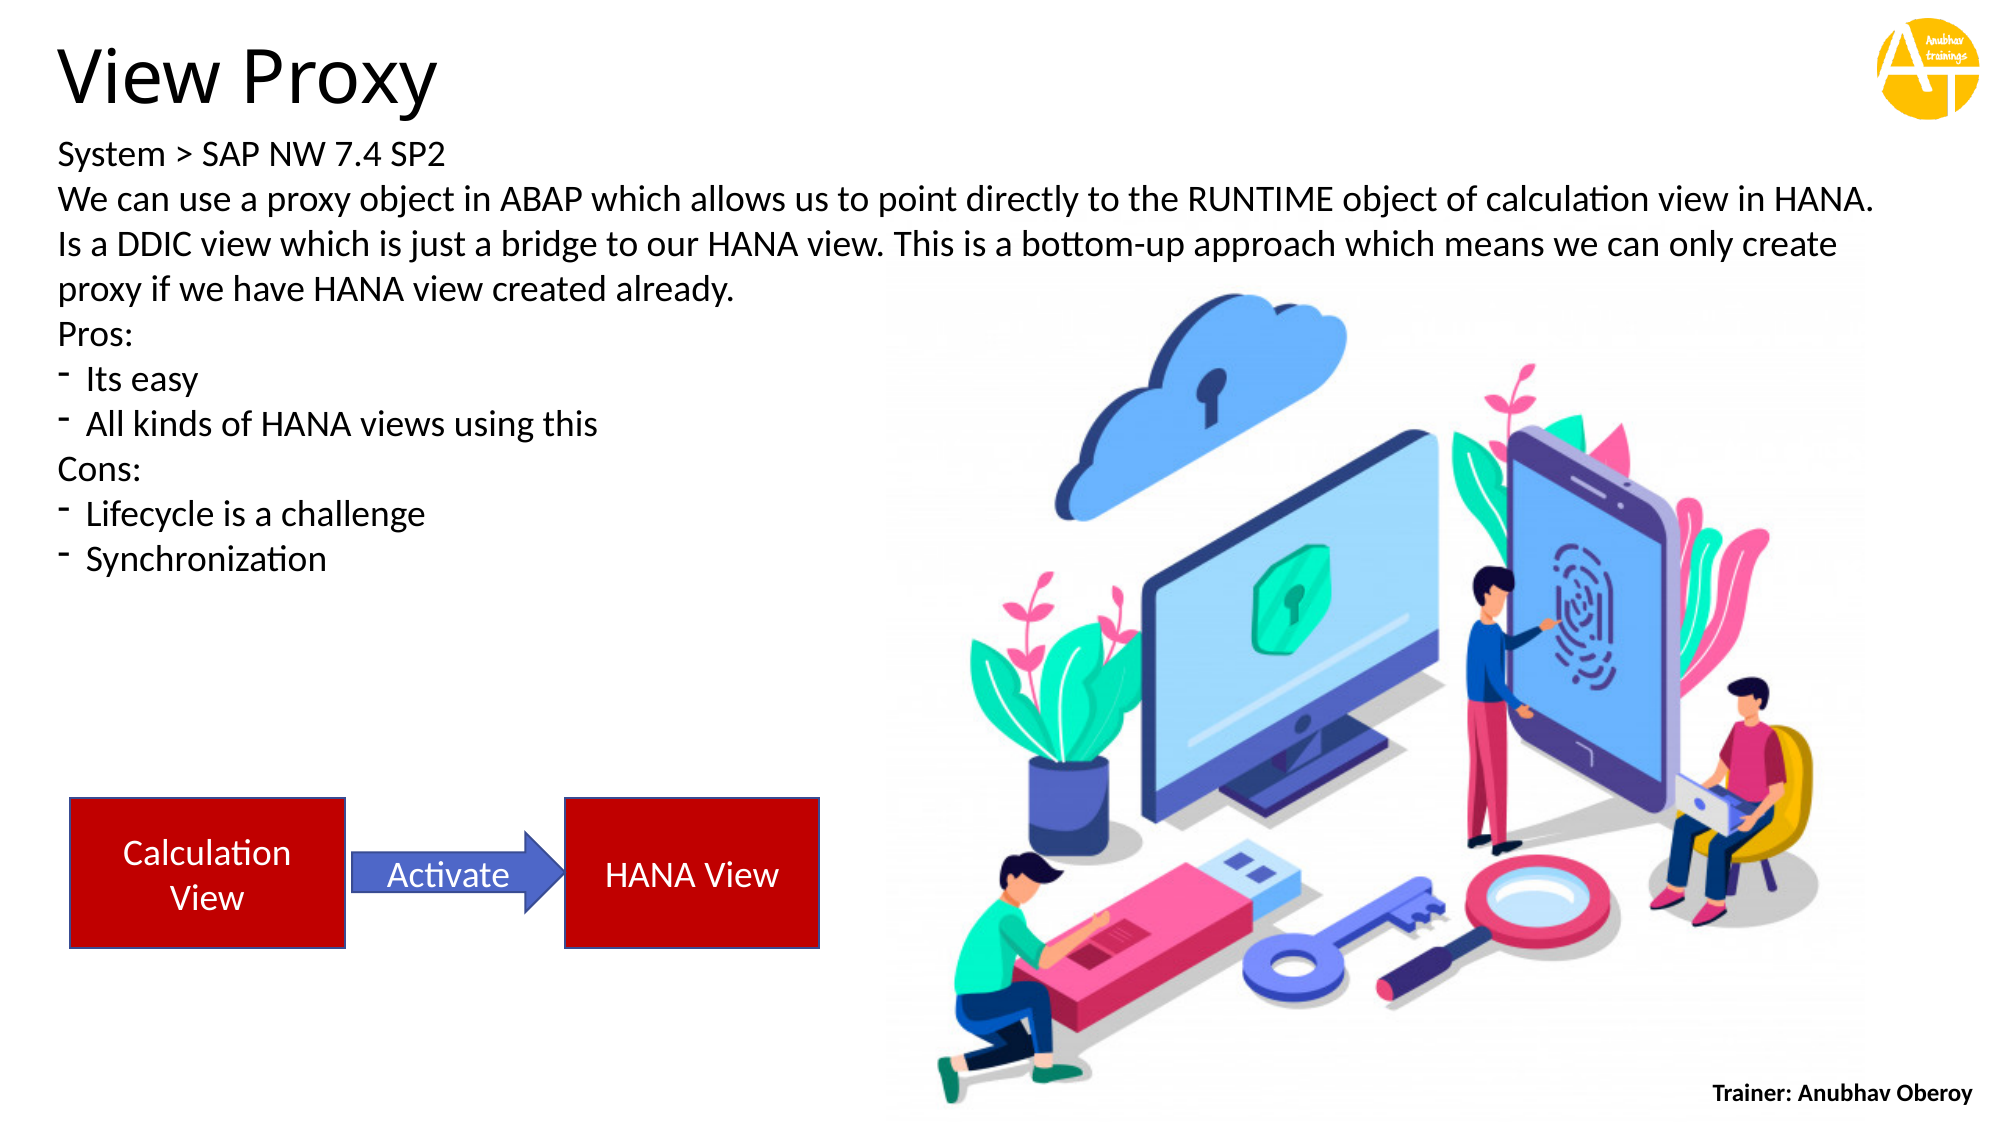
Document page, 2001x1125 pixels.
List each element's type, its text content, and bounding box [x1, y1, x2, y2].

picture [1866, 11, 1985, 128]
text_box Calculation View [69, 797, 346, 949]
text_box Activate [351, 830, 567, 915]
footer Trainer: Anubhav Oberoy [1865, 1074, 2000, 1108]
picture [886, 209, 1865, 1122]
text_box System > SAP NW 7.4 SP2 We can use a proxy object in ABAP which allows us to point directly to the RUNTIME object of calculation view in HANA. Is a DDIC view which is just a bridge to our HANA view. This is a bottom-up approach which means we can only create proxy if we have HANA view created already. Pros: Its easy All kinds of HANA views using this Cons: Lifecycle is a challenge Synchronization [42, 121, 1918, 587]
text_box HANA View [564, 797, 820, 949]
text_box View Proxy [42, 30, 1866, 121]
